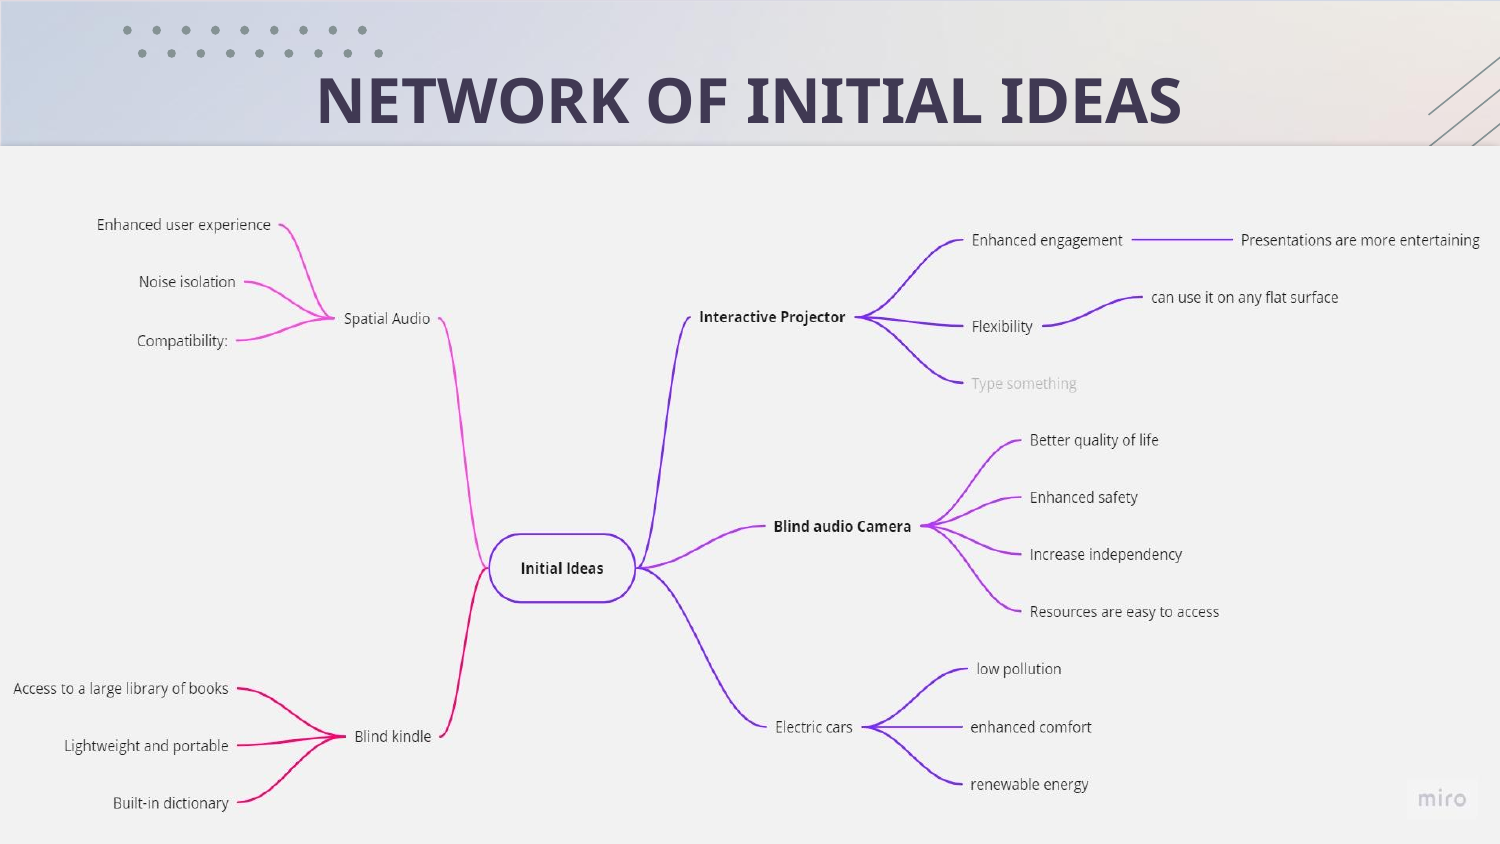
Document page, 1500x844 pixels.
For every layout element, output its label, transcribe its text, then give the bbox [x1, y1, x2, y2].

picture [0, 2, 1500, 844]
title NETWORK OF INITIAL IDEAS [118, 45, 1382, 125]
